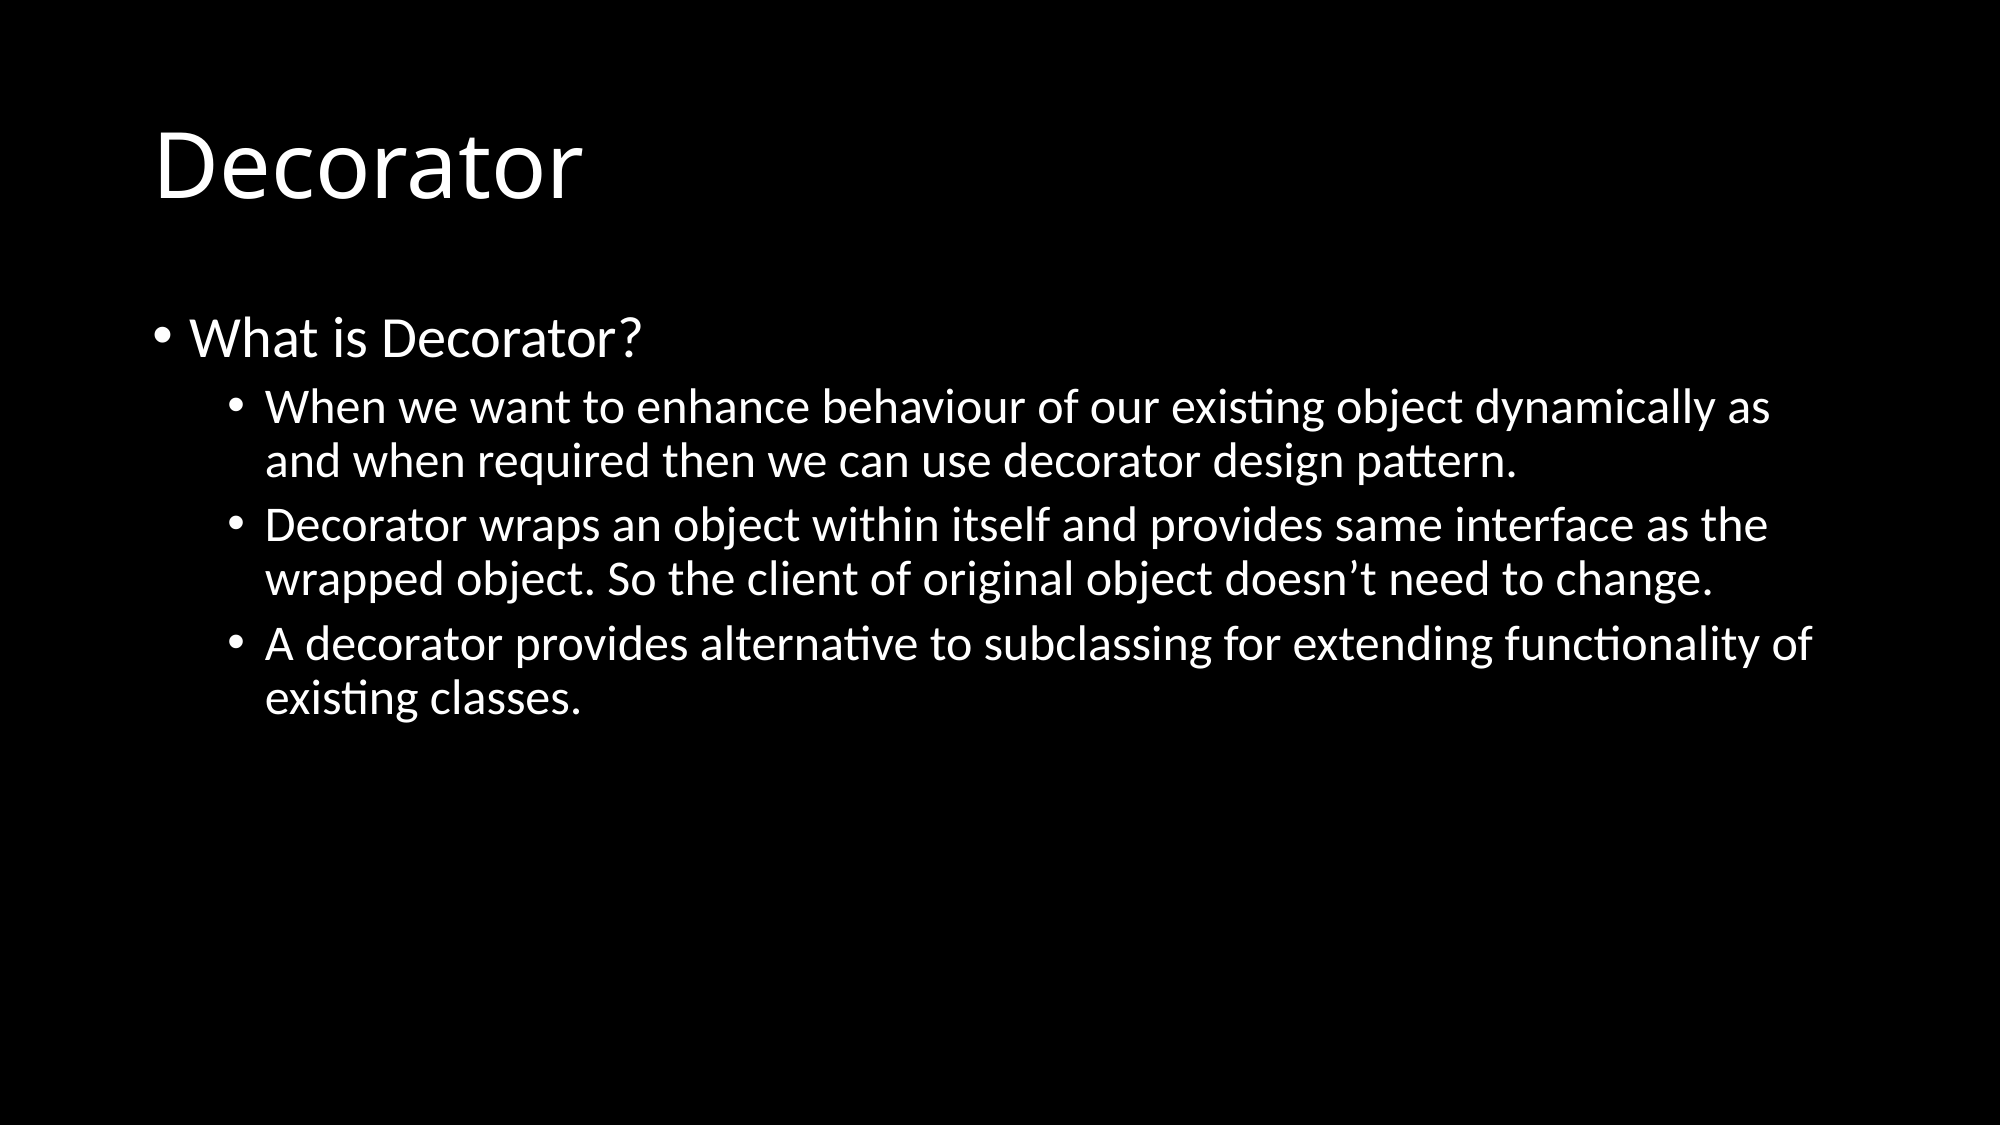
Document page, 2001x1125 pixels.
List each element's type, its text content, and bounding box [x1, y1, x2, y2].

list What is Decorator? When we want to enhance behaviour of our existing object dynamically as and when required then we can use decorator design pattern. Decorator wraps an object within itself and provides same interface as the wrapped object. So the client of original object doesn’t need to change. A decorator provides alternative to subclassing for extending functionality of existing classes. [137, 299, 1863, 1014]
title Decorator [137, 59, 1863, 278]
